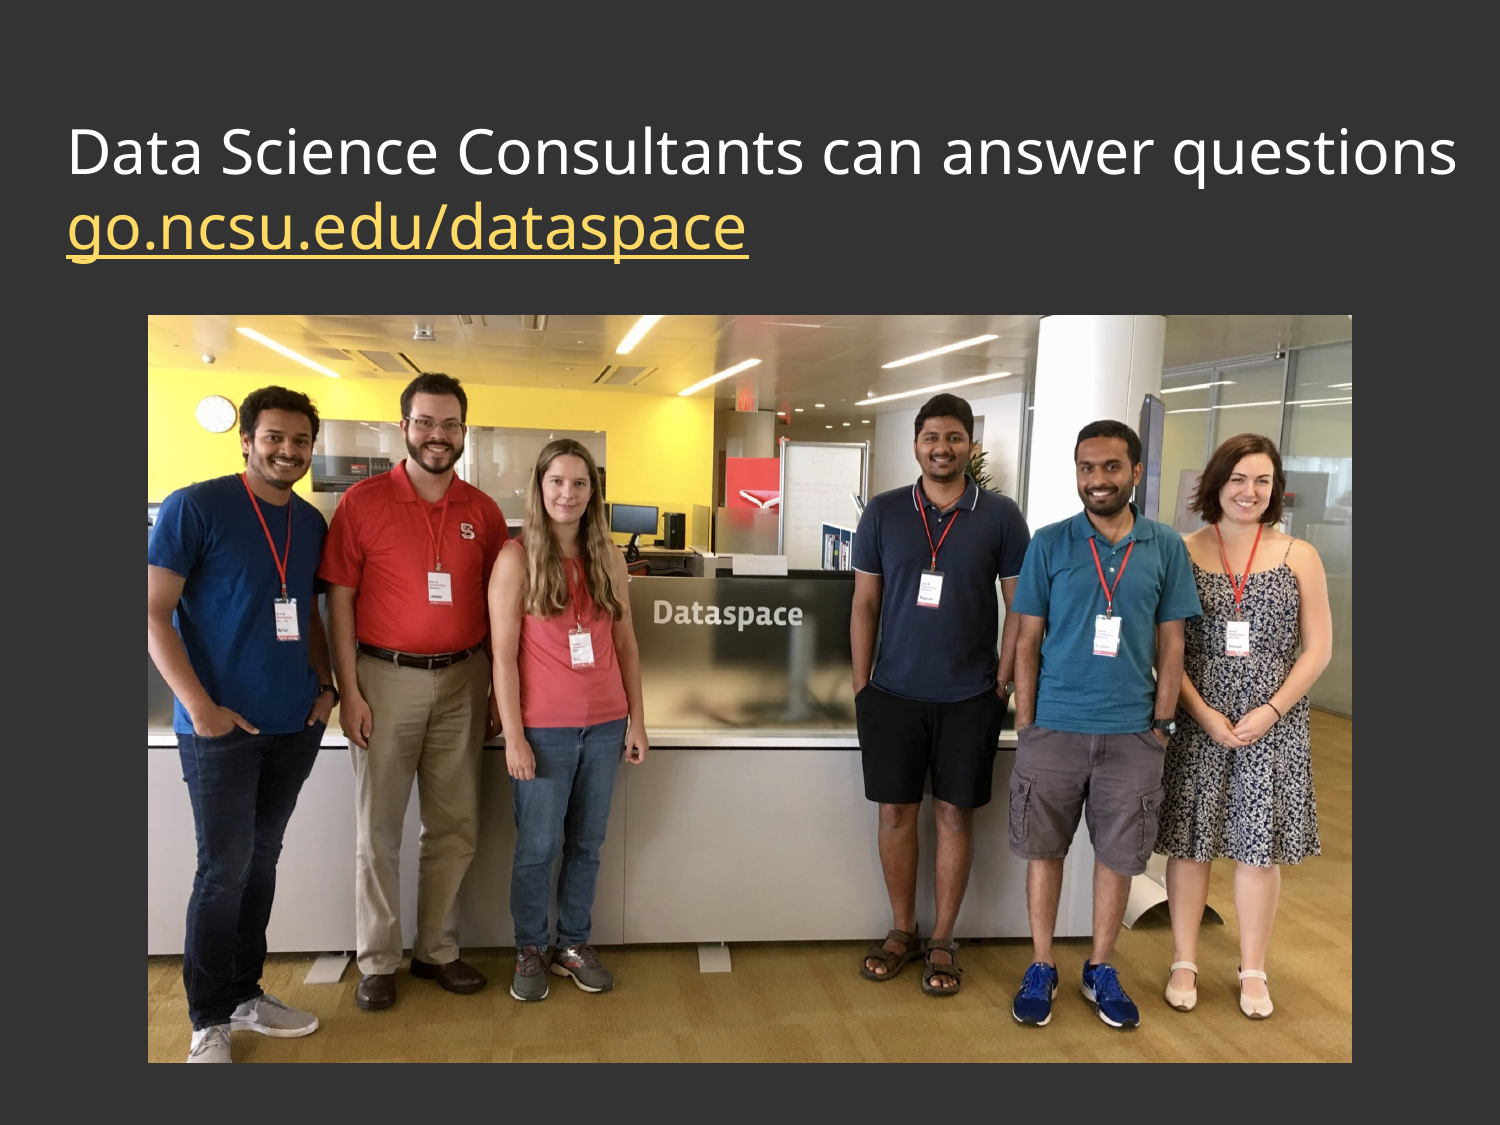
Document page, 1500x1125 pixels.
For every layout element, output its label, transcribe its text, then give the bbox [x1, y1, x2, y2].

title Data Science Consultants can answer questions go.ncsu.edu/dataspace [51, 97, 1500, 295]
picture [148, 315, 1352, 1064]
